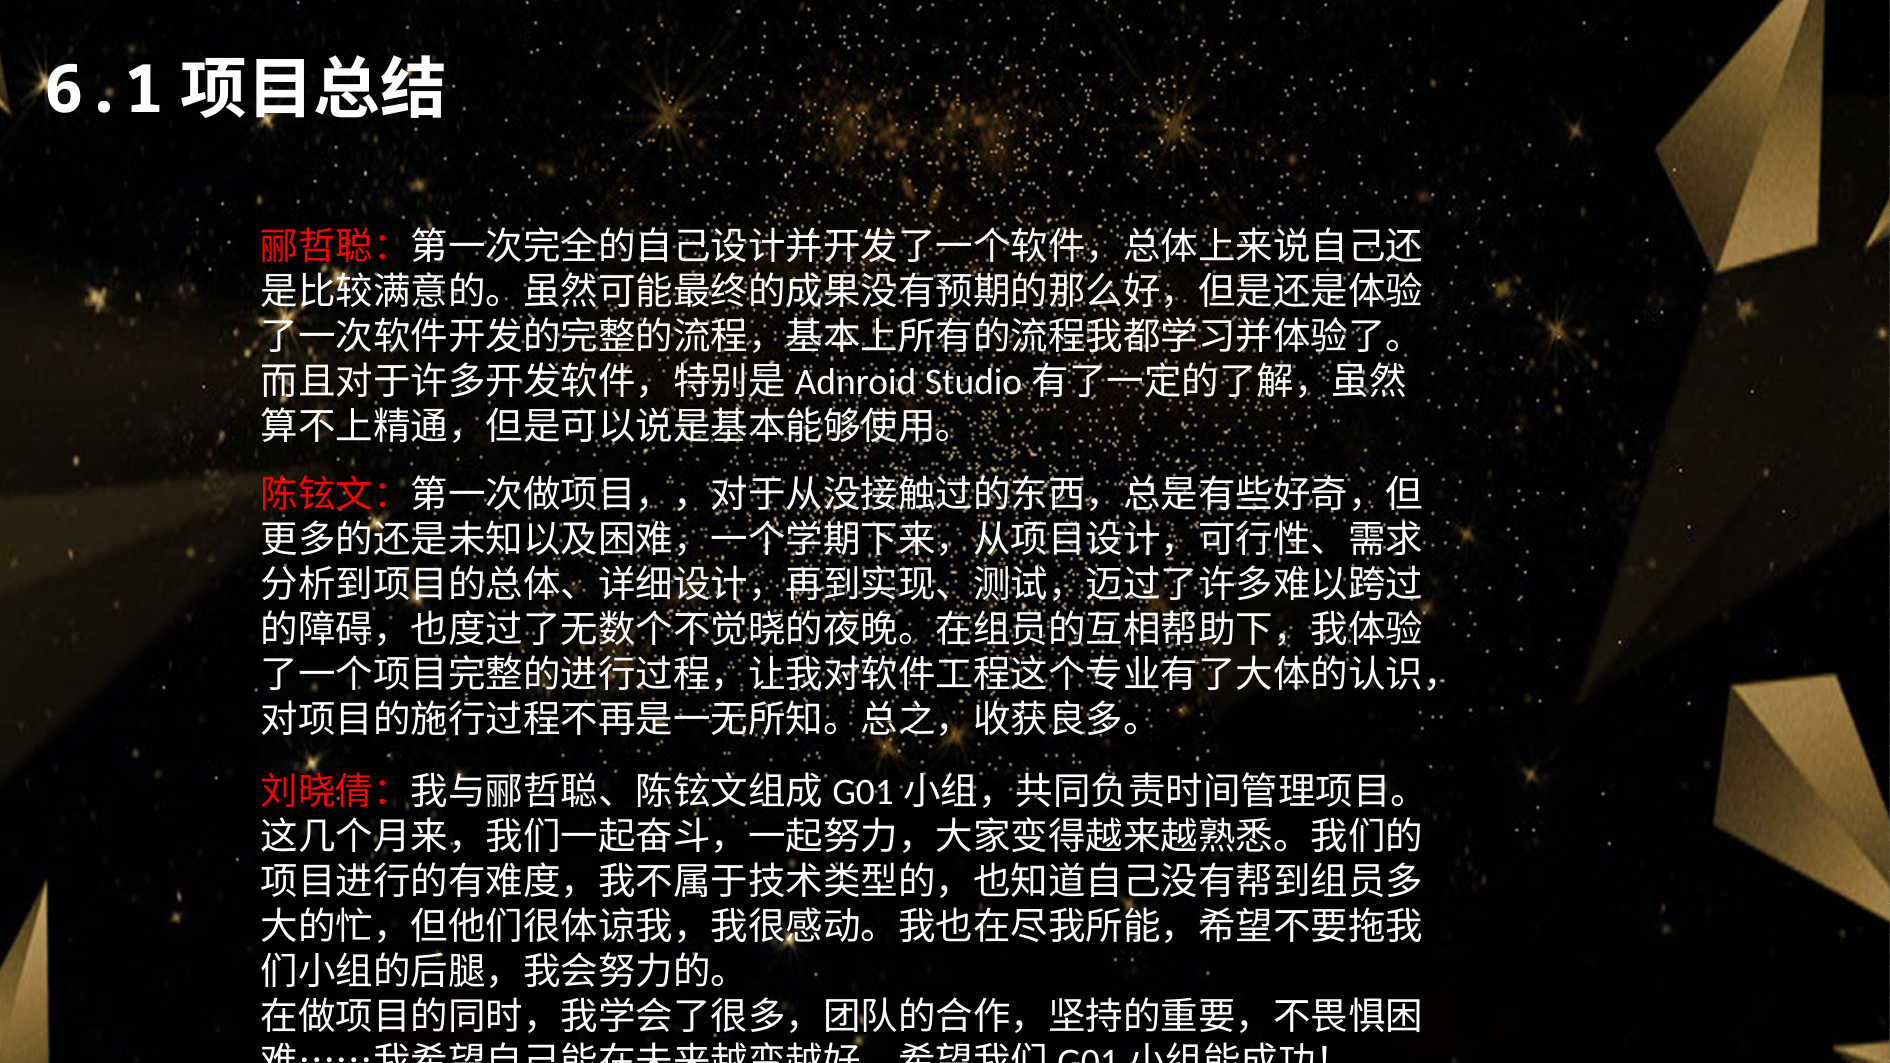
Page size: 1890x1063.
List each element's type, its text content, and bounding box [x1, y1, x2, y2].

text_box 6.1项目总结 [44, 45, 448, 214]
text_box 陈铉文：第一次做项目，，对于从没接触过的东西，总是有些好奇，但更多的还是未知以及困难，一个学期下来，从项目设计，可行性、需求分析到项目的总体、详细设计，再到实现、测试，迈过了许多难以跨过的障碍，也度过了无数个不觉晓的夜晚。在组员的互相帮助下，我体验了一个项目完整的进行过程，让我对软件工程这个专业有了大体的认识，对项目的施行过程不再是一无所知。总之，收获良多。 [246, 463, 1444, 748]
text_box 郦哲聪：第一次完全的自己设计并开发了一个软件，总体上来说自己还是比较满意的。虽然可能最终的成果没有预期的那么好，但是还是体验了一次软件开发的完整的流程，基本上所有的流程我都学习并体验了。而且对于许多开发软件，特别是Adnroid Studio有了一定的了解，虽然算不上精通，但是可以说是基本能够使用。 [246, 214, 1444, 455]
picture [0, 0, 1890, 1063]
text_box 刘晓倩：我与郦哲聪、陈铉文组成G01小组，共同负责时间管理项目。这几个月来，我们一起奋斗，一起努力，大家变得越来越熟悉。我们的项目进行的有难度，我不属于技术类型的，也知道自己没有帮到组员多大的忙，但他们很体谅我，我很感动。我也在尽我所能，希望不要拖我们小组的后腿，我会努力的。 在做项目的同时，我学会了很多，团队的合作，坚持的重要，不畏惧困难……我希望自己能在未来越变越好，希望我们G01小组能成功！ [246, 759, 1444, 1063]
